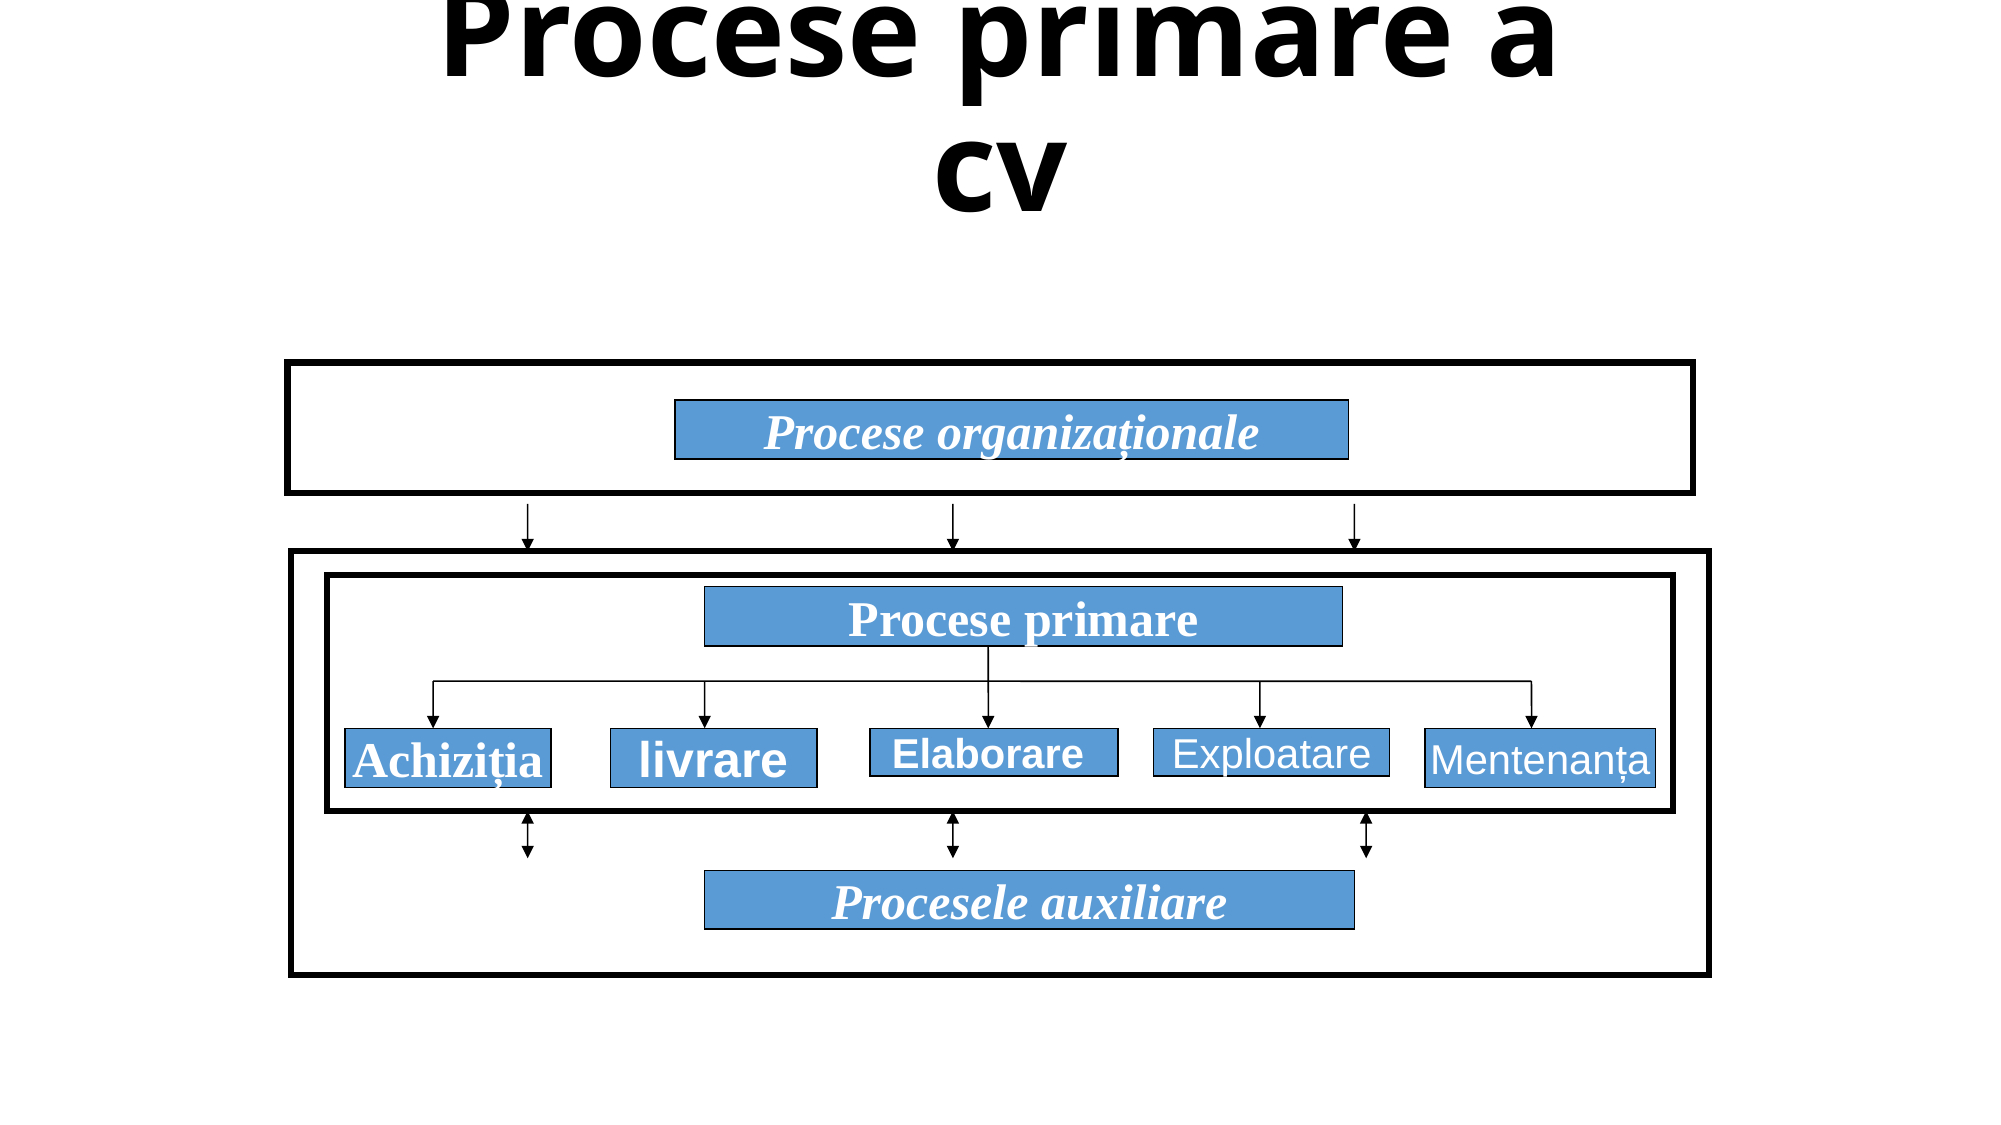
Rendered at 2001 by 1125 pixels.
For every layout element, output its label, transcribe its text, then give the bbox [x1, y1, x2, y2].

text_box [287, 362, 1709, 975]
title Procese primare a cv [362, 50, 1638, 246]
